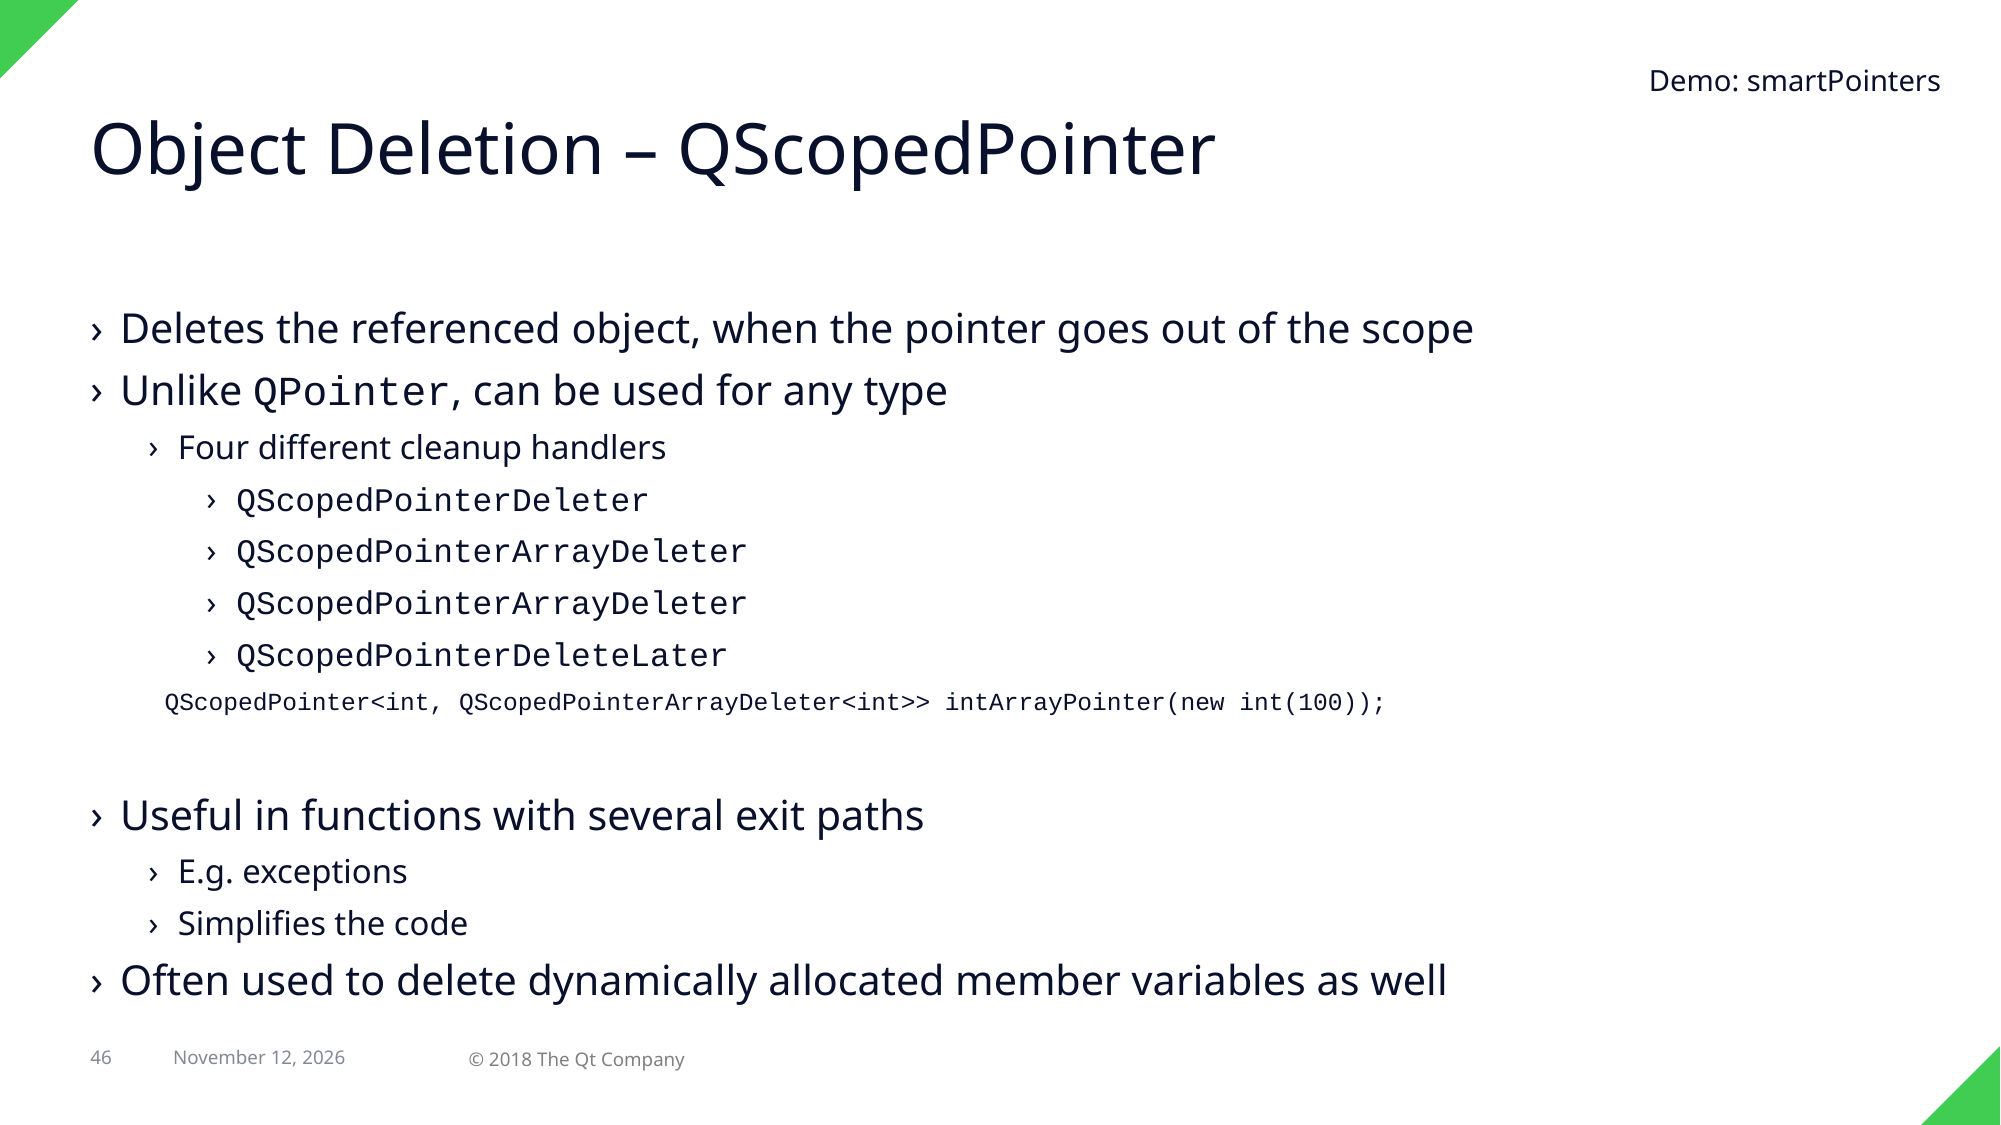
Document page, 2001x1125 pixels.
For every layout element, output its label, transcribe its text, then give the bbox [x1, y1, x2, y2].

footer © 2018 The Qt Company [468, 1046, 1910, 1071]
title Object Deletion – QScopedPointer [90, 113, 1910, 268]
text_box Demo: smartPointers [1353, 54, 1956, 105]
list Deletes the referenced object, when the pointer goes out of the scope Unlike QPointer, can be used for any type Four different cleanup handlers QScopedPointerDeleter QScopedPointerArrayDeleter QScopedPointerArrayDeleter QScopedPointerDeleteLater QScopedPointer<int, QScopedPointerArrayDeleter<int>> intArrayPointer(new int(100)); Useful in functions with several exit paths E.g. exceptions Simplifies the code Often used to delete dynamically allocated member variables as well [90, 302, 1910, 1012]
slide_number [174, 1046, 468, 1071]
slide_number 46 [90, 1046, 174, 1071]
